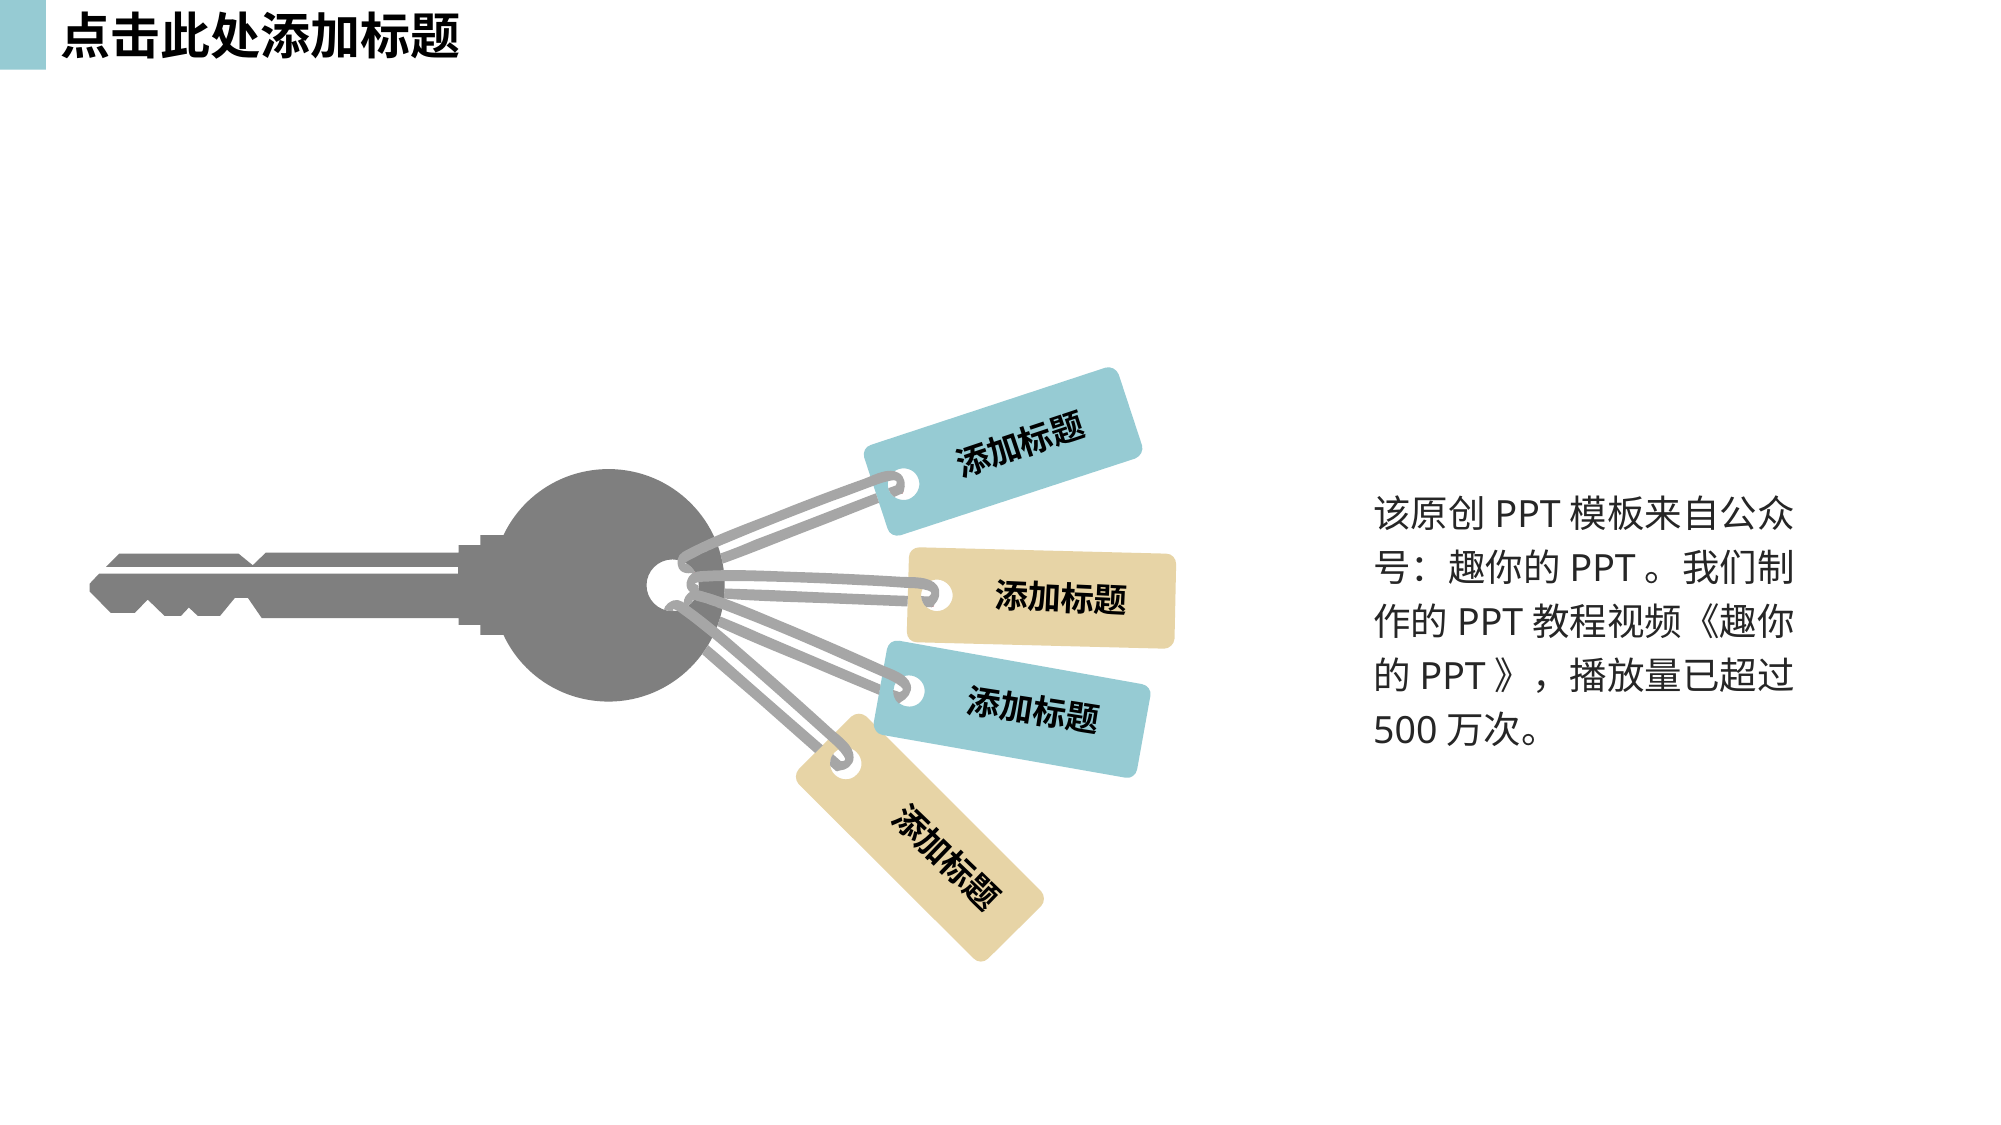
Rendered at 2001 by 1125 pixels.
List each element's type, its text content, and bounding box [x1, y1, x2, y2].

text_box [663, 597, 855, 772]
text_box [873, 643, 1151, 778]
text_box [686, 575, 940, 608]
text_box 点击此处添加标题 [46, 0, 498, 72]
text_box 添加标题 [948, 670, 1118, 750]
text_box 添加标题 [869, 780, 1025, 934]
text_box [0, 0, 46, 71]
text_box [89, 469, 676, 702]
text_box [795, 713, 1044, 962]
text_box [698, 582, 725, 588]
text_box [908, 547, 1177, 649]
text_box [863, 367, 1143, 534]
text_box 添加标题 [978, 565, 1145, 629]
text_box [682, 588, 913, 704]
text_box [676, 466, 906, 575]
text_box 添加标题 [934, 391, 1106, 495]
text_box 该原创PPT模板来自公众号：趣你的PPT。我们制作的PPT教程视频《趣你的PPT》，播放量已超过500万次。 [1358, 473, 1839, 759]
